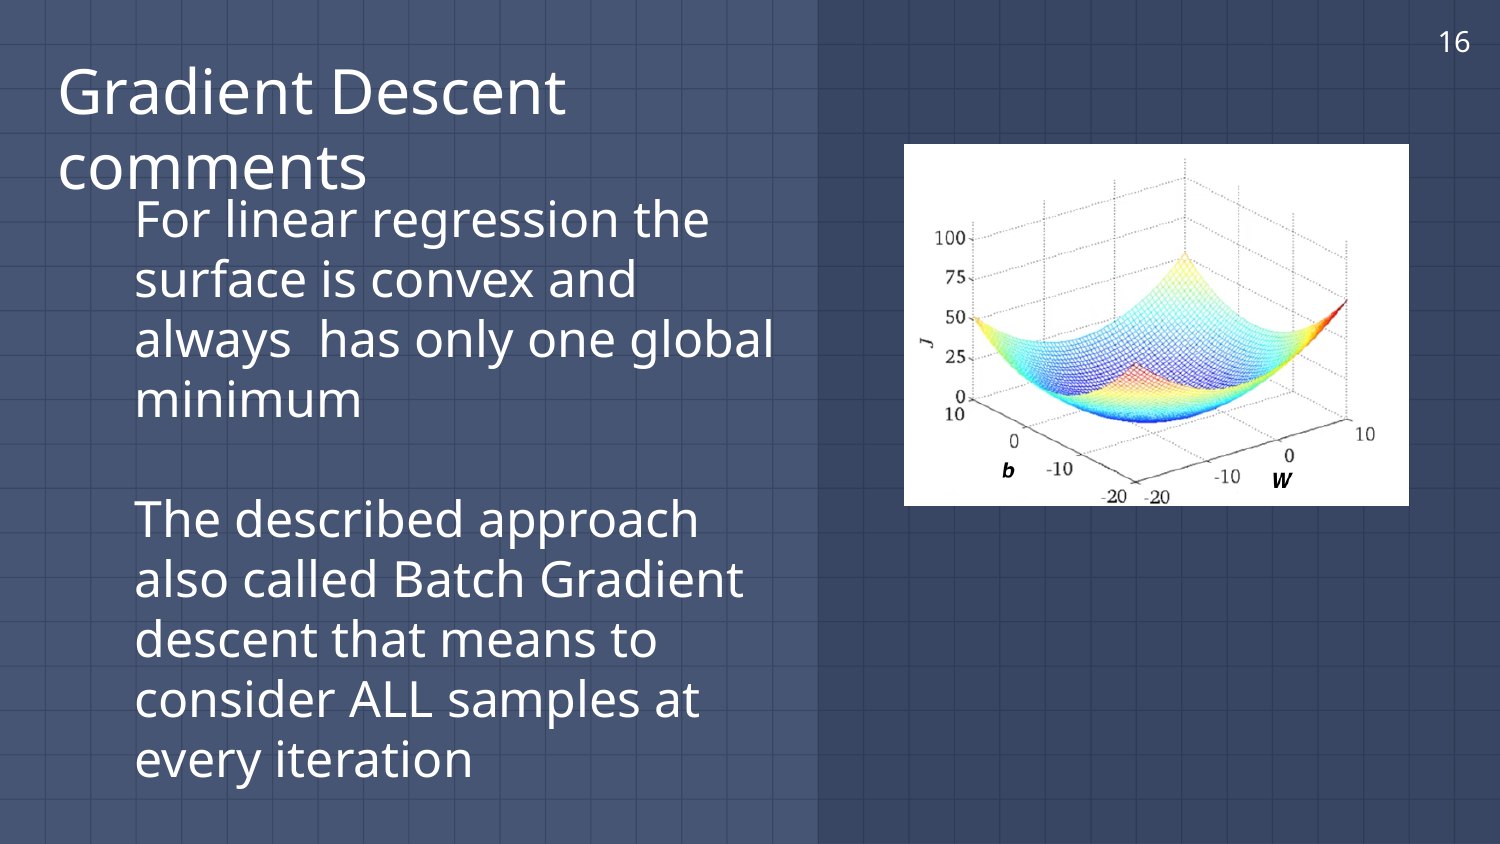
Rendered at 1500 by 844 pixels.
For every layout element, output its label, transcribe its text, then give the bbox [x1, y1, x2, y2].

picture [903, 144, 1409, 506]
title Gradient Descent comments [42, 37, 823, 155]
slide_number ‹#› [1408, 0, 1500, 88]
title For linear regression the surface is convex and always has only one global minimum The described approach also called Batch Gradient descent that means to consider ALL samples at every iteration [119, 172, 810, 732]
